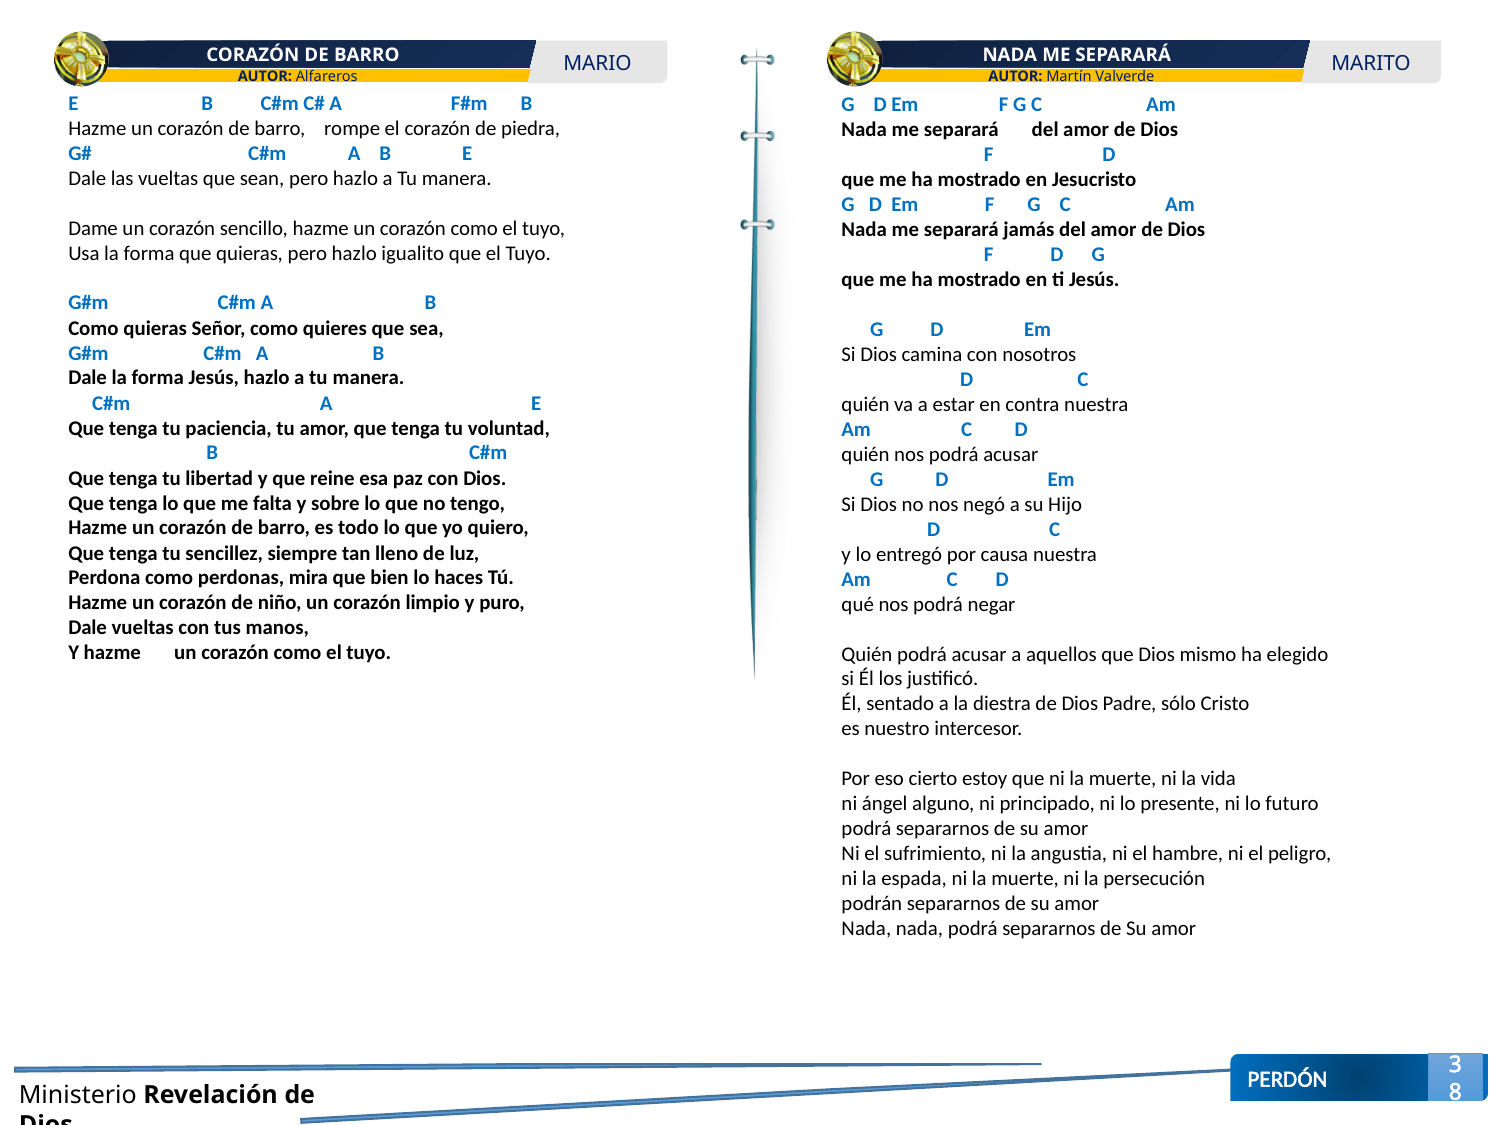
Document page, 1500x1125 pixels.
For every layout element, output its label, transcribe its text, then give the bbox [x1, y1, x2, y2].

slide_number 38 [1428, 1053, 1483, 1101]
text_box PERDÓN [1228, 1052, 1490, 1103]
text_box G D Em F G C Am Nada me separará del amor de Dios F D que me ha mostrado en Jesucristo G D Em F G C Am Nada me separará jamás del amor de Dios F D G que me ha mostrado en ti Jesús. G D Em Si Dios camina con nosotros D C quién va a estar en contra nuestra Am C D quién nos podrá acusar G D Em Si Dios no nos negó a su Hijo D C y lo entregó por causa nuestra Am C D qué nos podrá negar Quién podrá acusar a aquellos que Dios mismo ha elegido si Él los justificó. Él, sentado a la diestra de Dios Padre, sólo Cristo es nuestro intercesor. Por eso cierto estoy que ni la muerte, ni la vida ni ángel alguno, ni principado, ni lo presente, ni lo futuro podrá separarnos de su amor Ni el sufrimiento, ni la angustia, ni el hambre, ni el peligro, ni la espada, ni la muerte, ni la persecución podrán separarnos de su amor Nada, nada, podrá separarnos de Su amor [826, 83, 1500, 948]
text_box [389, 1068, 1228, 1119]
text_box [14, 1063, 1042, 1070]
text_box AUTOR: Alfareros [109, 68, 533, 84]
text_box MARITO [1300, 39, 1443, 85]
text_box E B C#m C# A F#m B Hazme un corazón de barro, rompe el corazón de piedra, G# C#m A B E Dale las vueltas que sean, pero hazlo a Tu manera. Dame un corazón sencillo, hazme un corazón como el tuyo, Usa la forma que quieras, pero hazlo igualito que el Tuyo. G#m C#m A B Como quieras Señor, como quieres que sea, G#m C#m A B Dale la forma Jesús, hazlo a tu manera. C#m A E Que tenga tu paciencia, tu amor, que tenga tu voluntad, B C#m Que tenga tu libertad y que reine esa paz con Dios. Que tenga lo que me falta y sobre lo que no tengo, Hazme un corazón de barro, es todo lo que yo quiero, Que tenga tu sencillez, siempre tan lleno de luz, Perdona como perdonas, mira que bien lo haces Tú. Hazme un corazón de niño, un corazón limpio y puro, Dale vueltas con tus manos, Y hazme un corazón como el tuyo. [53, 82, 709, 672]
picture [434, 39, 1076, 680]
picture [52, 31, 109, 87]
text_box AUTOR: Martín Valverde [883, 68, 1306, 84]
text_box Ministerio Revelación de Dios [3, 1070, 389, 1125]
text_box CORAZÓN DE BARRO [109, 39, 538, 69]
text_box NADA ME SEPARARÁ [883, 39, 1311, 69]
text_box MARIO [526, 39, 669, 85]
picture [826, 31, 883, 87]
